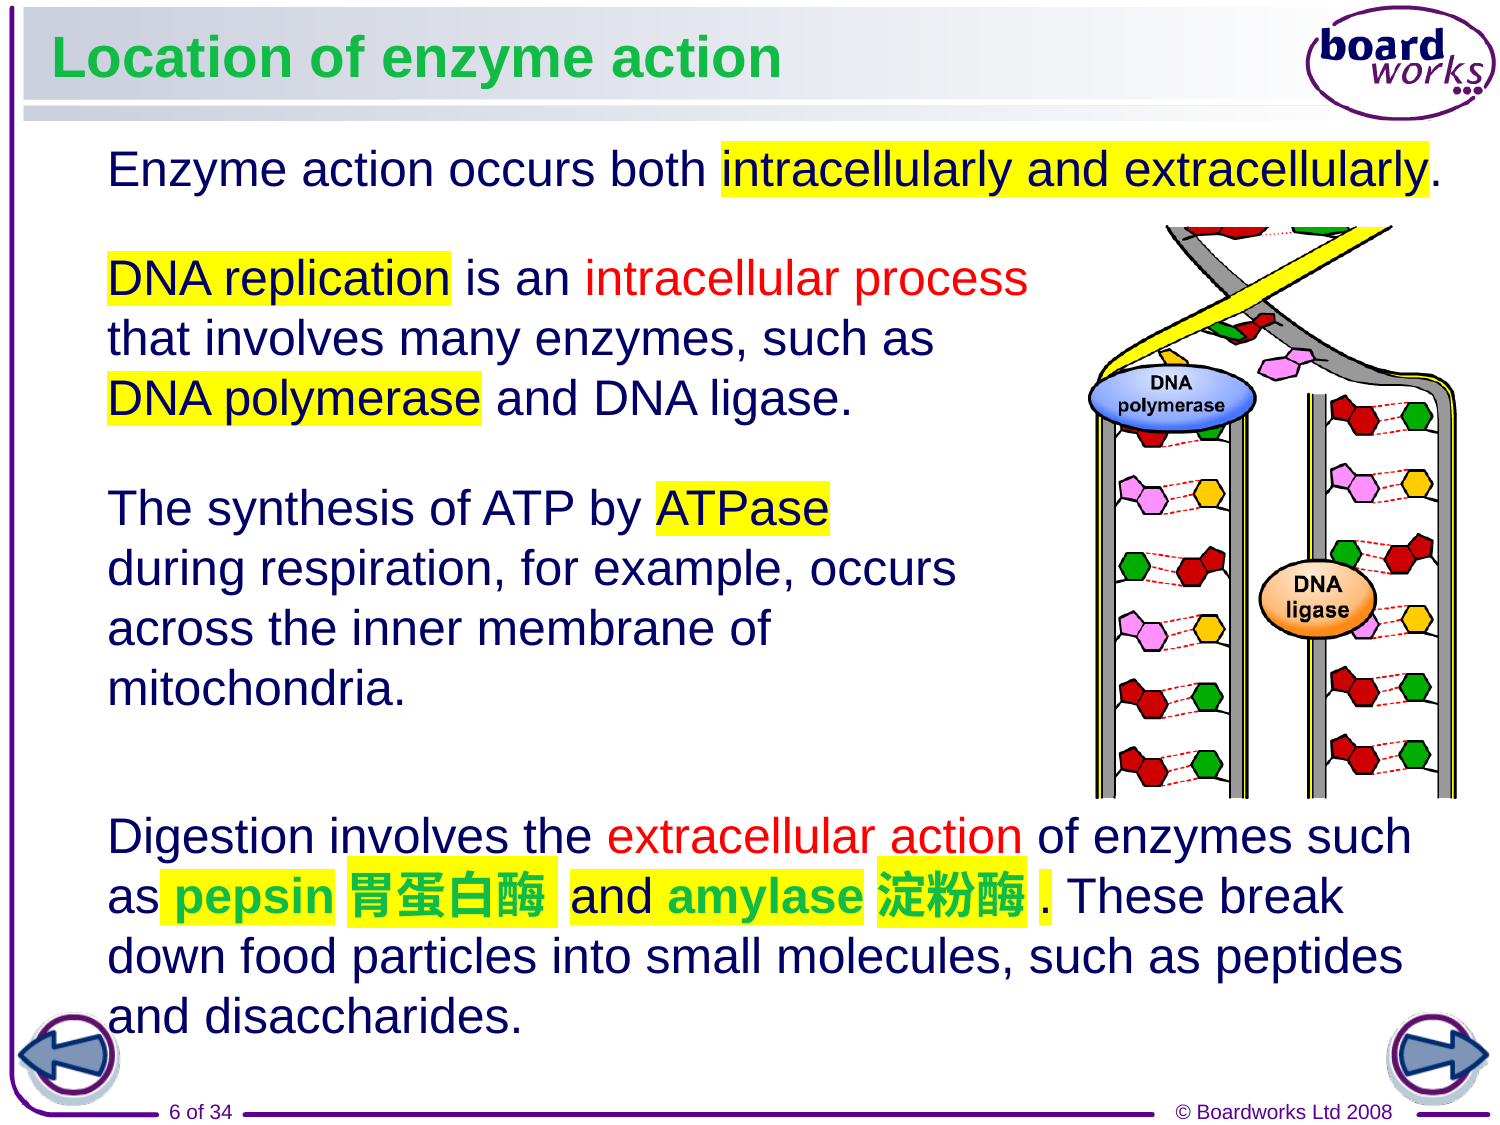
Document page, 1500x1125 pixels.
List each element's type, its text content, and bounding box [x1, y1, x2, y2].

text_box DNA replication is an intracellular process that involves many enzymes, such as DNA polymerase and DNA ligase. [92, 238, 1053, 434]
title Location of enzyme action [36, 8, 1225, 100]
text_box Enzyme action occurs both intracellularly and extracellularly. [92, 128, 1500, 204]
text_box Digestion involves the extracellular action of enzymes such as pepsin胃蛋白酶 and amylase淀粉酶. These break down food particles into small molecules, such as peptides and disaccharides. [92, 796, 1467, 1052]
picture [0, 0, 1500, 1125]
text_box The synthesis of ATP by ATPase during respiration, for example, occurs across the inner membrane of mitochondria. [92, 468, 976, 724]
